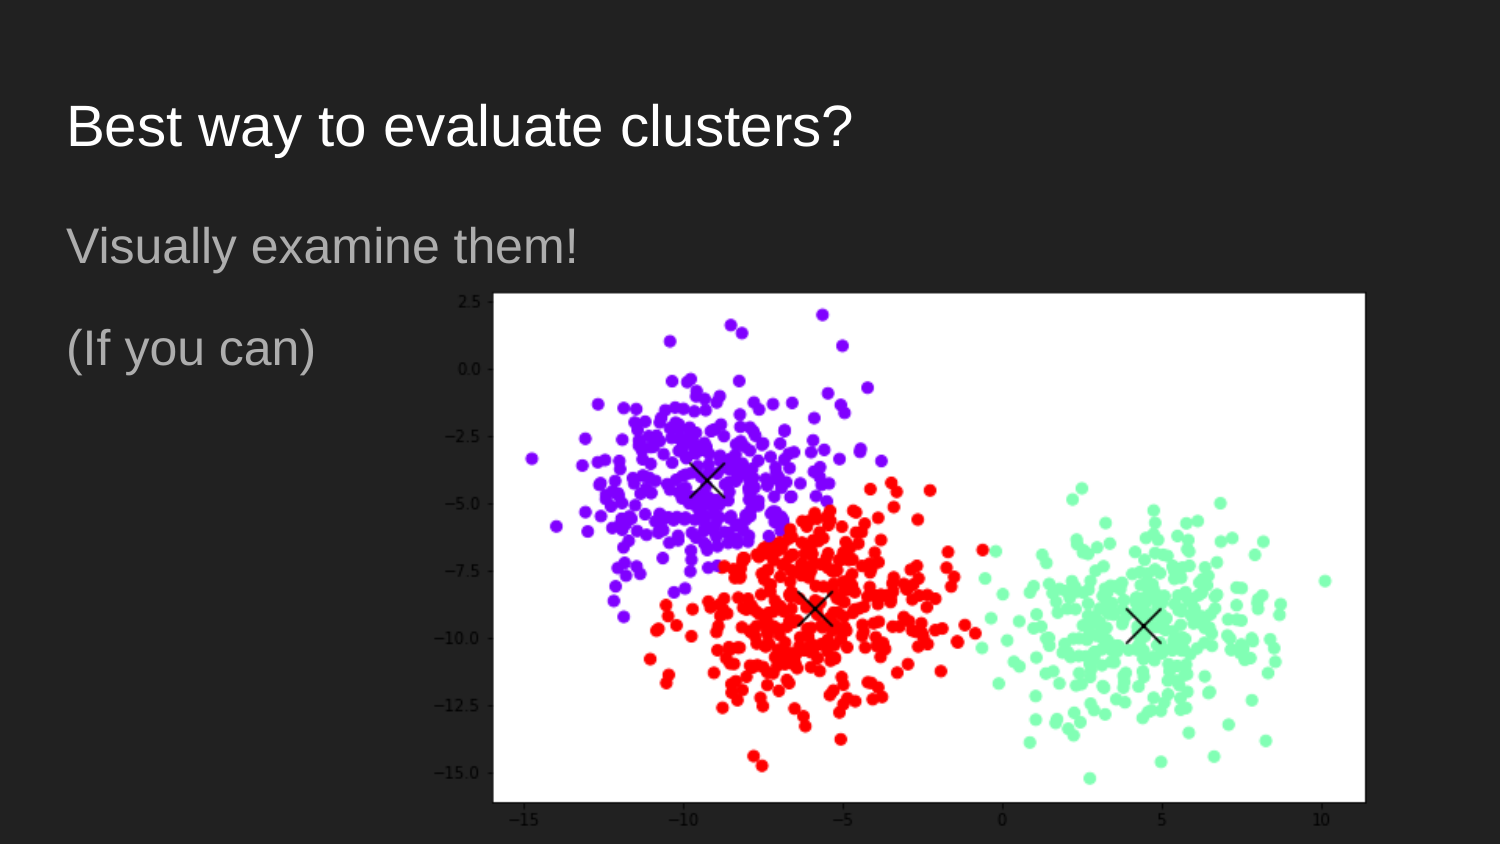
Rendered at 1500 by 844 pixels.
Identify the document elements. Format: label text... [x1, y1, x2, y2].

title Best way to evaluate clusters? [51, 72, 1449, 167]
picture [422, 275, 1381, 840]
list Visually examine them! (If you can) [51, 189, 1449, 750]
